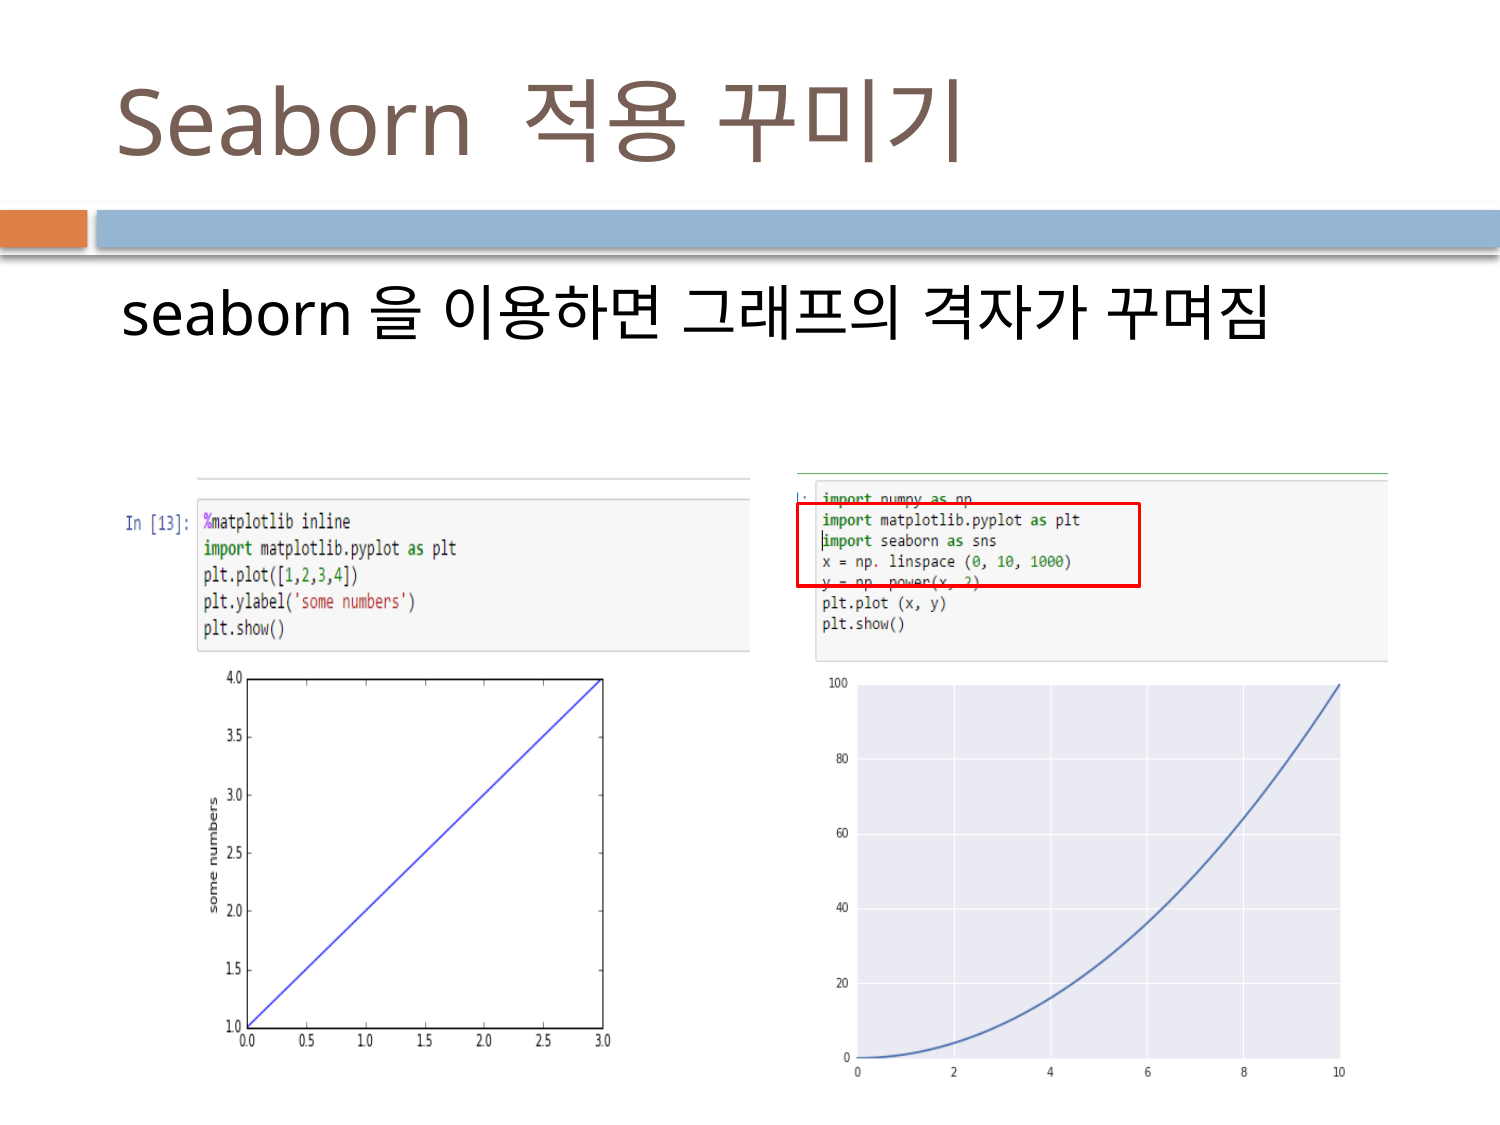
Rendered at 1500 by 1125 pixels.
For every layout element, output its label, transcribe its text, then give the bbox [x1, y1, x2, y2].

list seaborn을 이용하면 그래프의 격자가 꾸며짐 [75, 267, 1425, 445]
title Seaborn 적용 꾸미기 [100, 37, 1438, 200]
picture [113, 477, 751, 1078]
picture [796, 473, 1389, 1100]
